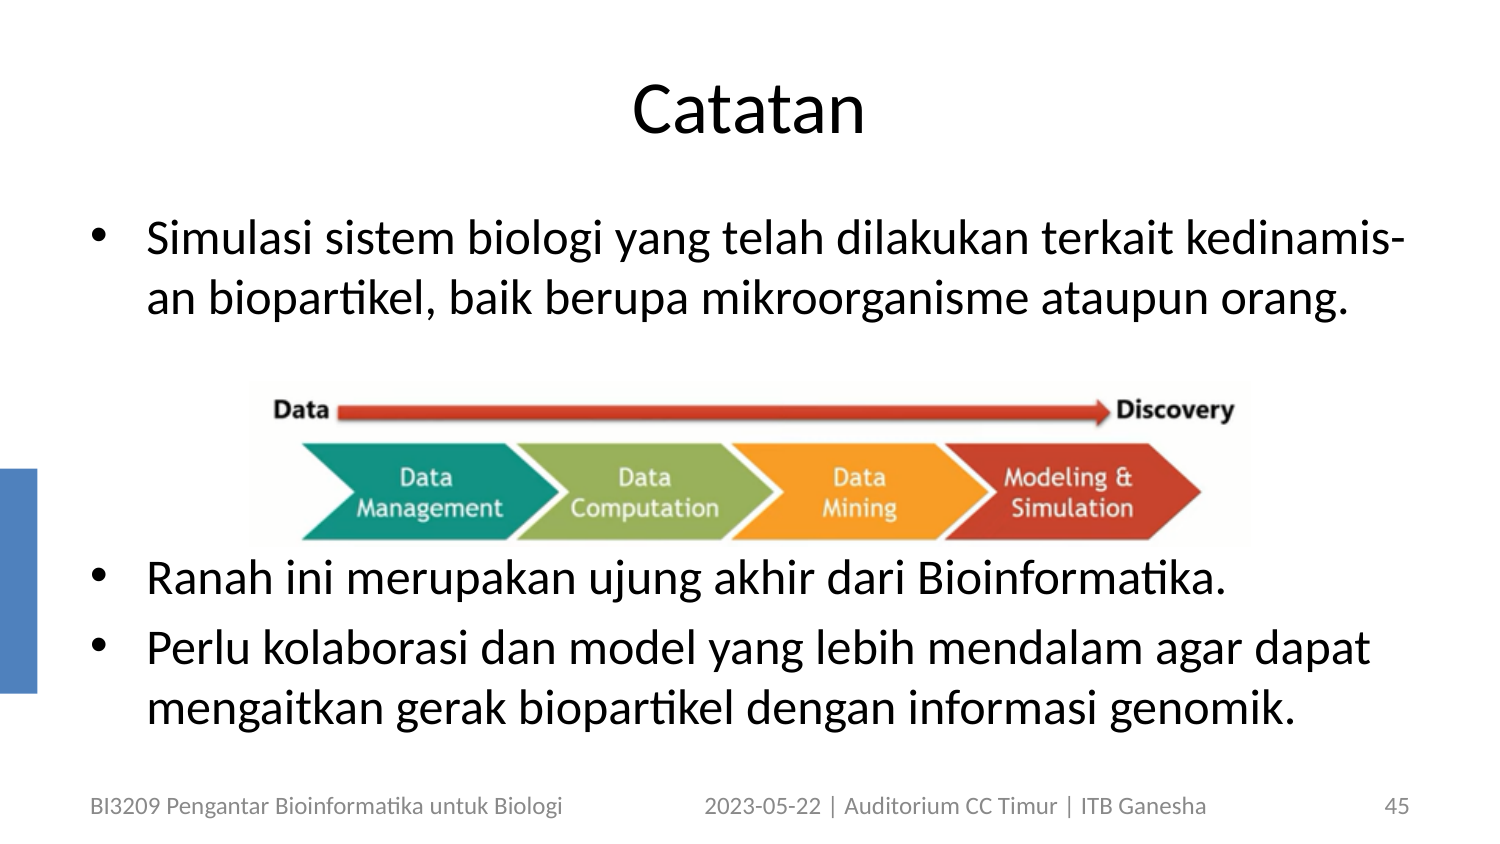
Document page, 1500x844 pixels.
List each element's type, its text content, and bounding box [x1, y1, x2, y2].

list Simulasi sistem biologi yang telah dilakukan terkait kedinamis-an biopartikel, baik berupa mikroorganisme ataupun orang. Ranah ini merupakan ujung akhir dari Bioinformatika. Perlu kolaborasi dan model yang lebih mendalam agar dapat mengaitkan gerak biopartikel dengan informasi genomik. [74, 196, 1426, 754]
slide_number BI3209 Pengantar Bioinformatika untuk Biologi [75, 782, 602, 827]
picture [249, 380, 1251, 548]
footer 2023-05-22 | Auditorium CC Timur | ITB Ganesha [675, 782, 1238, 827]
title Catatan [74, 33, 1426, 175]
slide_number 45 [1299, 782, 1425, 827]
